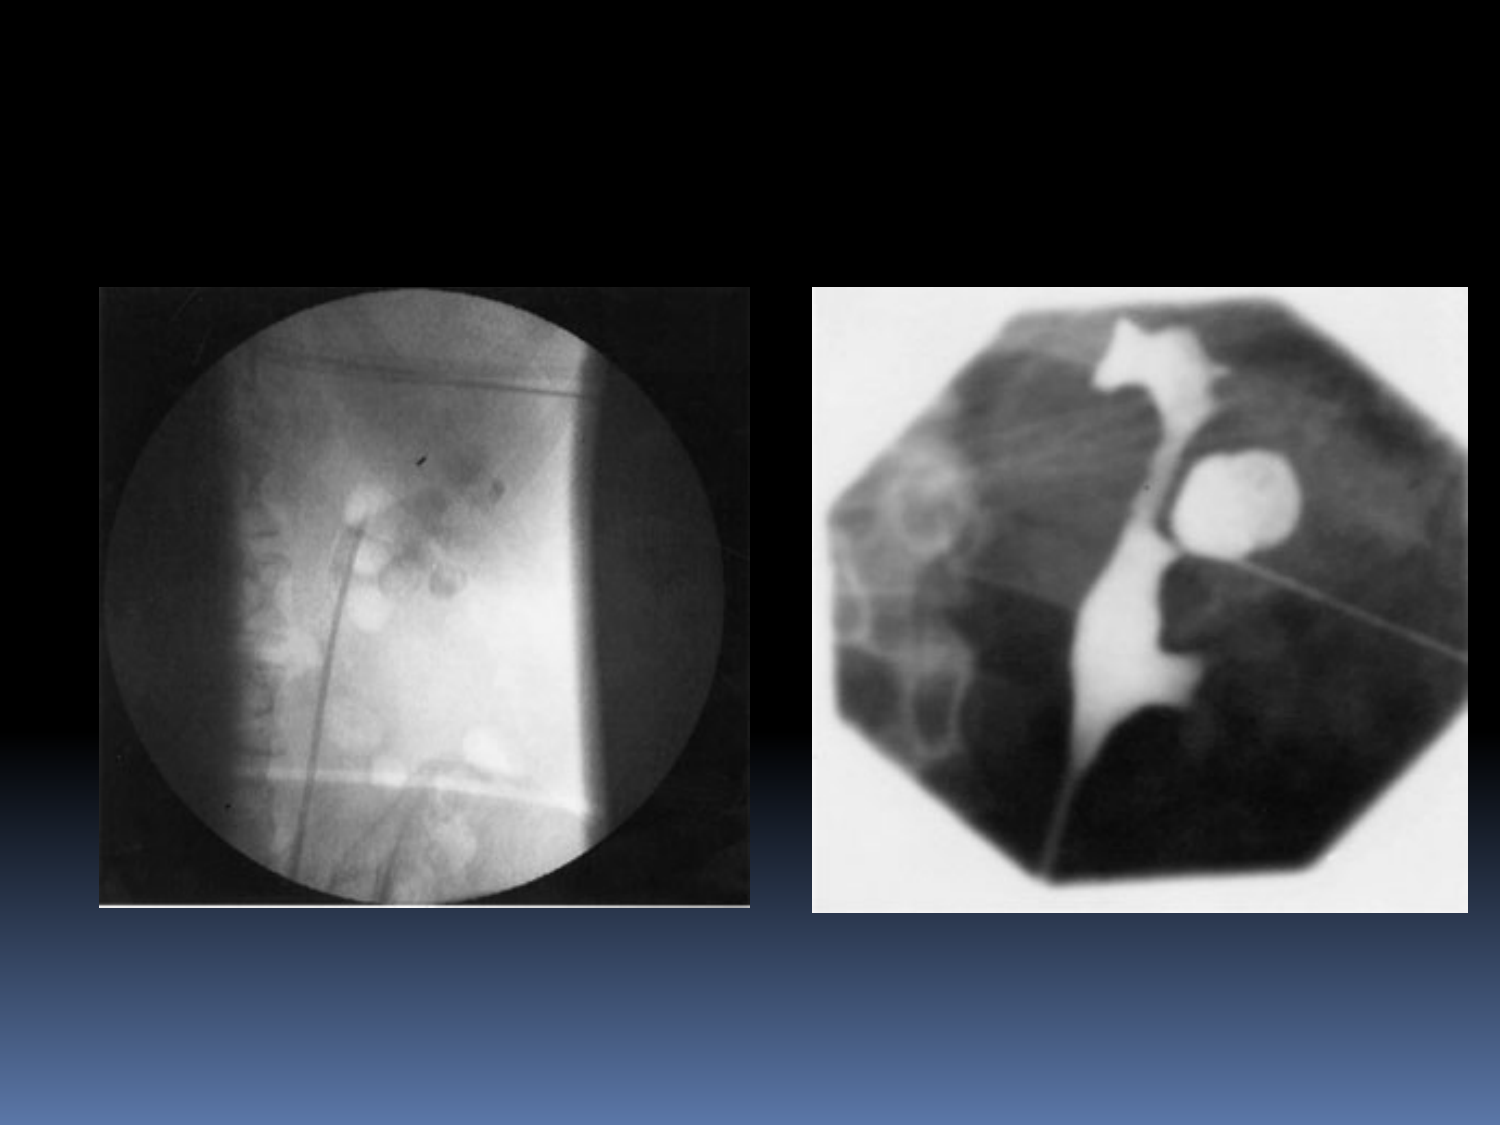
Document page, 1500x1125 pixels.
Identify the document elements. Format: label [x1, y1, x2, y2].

list [812, 287, 1469, 913]
list [99, 287, 751, 908]
